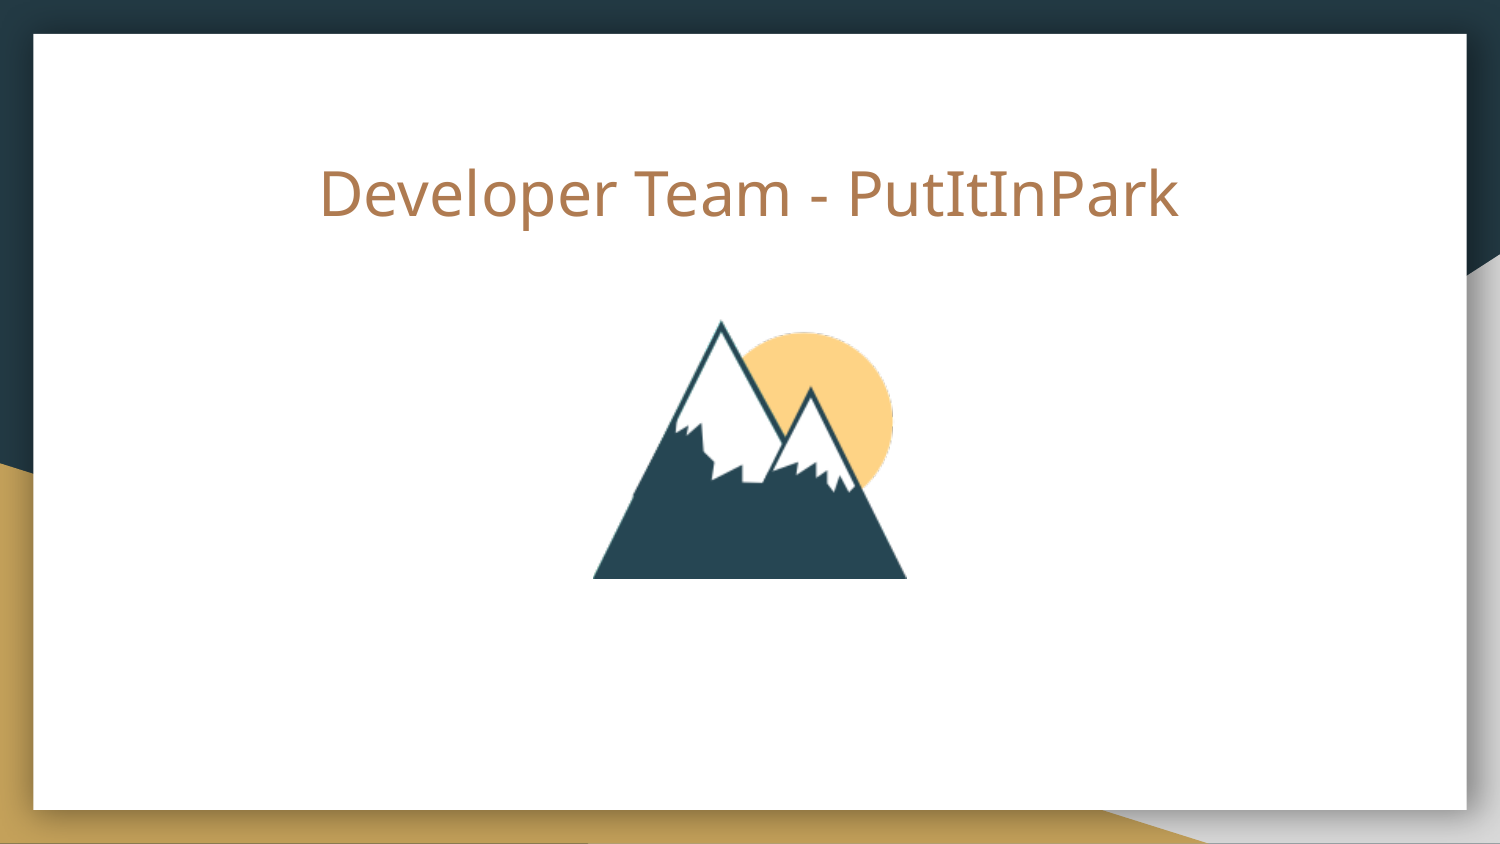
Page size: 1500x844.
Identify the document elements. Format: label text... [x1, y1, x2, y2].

picture [593, 265, 907, 579]
title Developer Team - PutItInPark [134, 138, 1366, 296]
